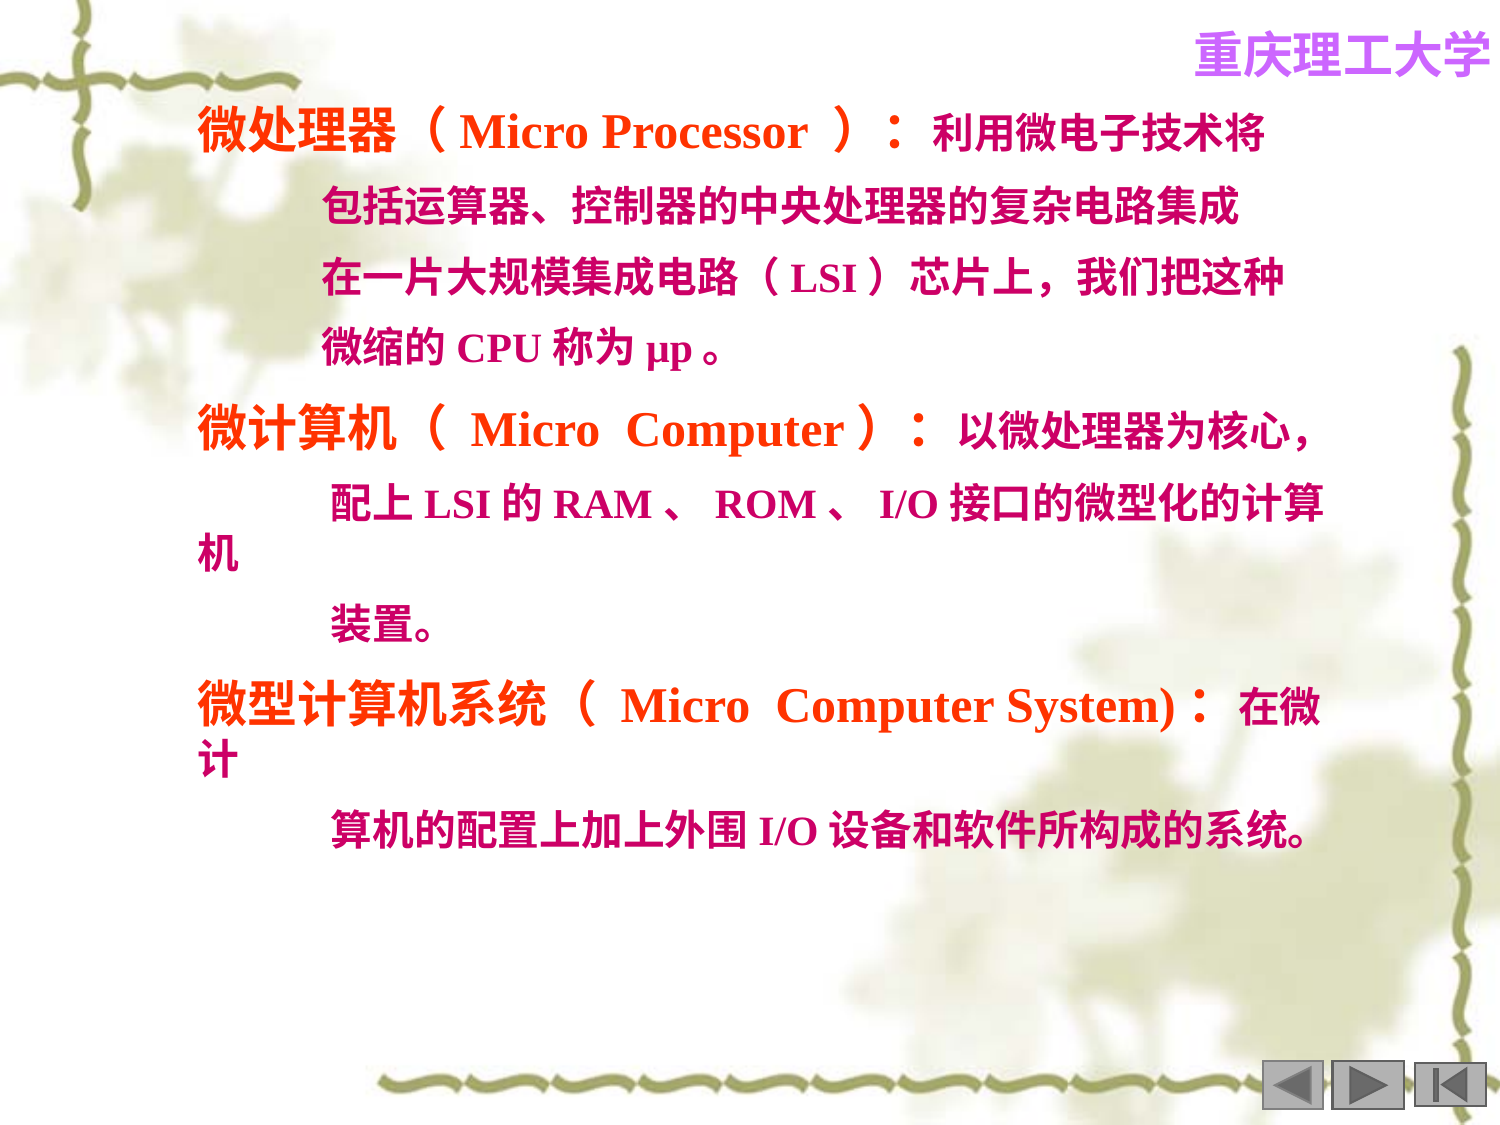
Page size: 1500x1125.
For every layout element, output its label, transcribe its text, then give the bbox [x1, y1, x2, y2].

text_box 微处理器（Micro Processor ）：利用微电子技术将 包括运算器、控制器的中央处理器的复杂电路集成 在一片大规模集成电路（LSI）芯片上，我们把这种 微缩的CPU称为μp。 微计算机（ Micro Computer）：以微处理器为核心， 配上LSI的RAM、ROM、I/O接口的微型化的计算机 装置。 微型计算机系统（ Micro Computer System)：在微计 算机的配置上加上外围I/O设备和软件所构成的系统。 [182, 6, 1362, 933]
text_box [1414, 1063, 1486, 1106]
picture [0, 0, 1500, 1125]
